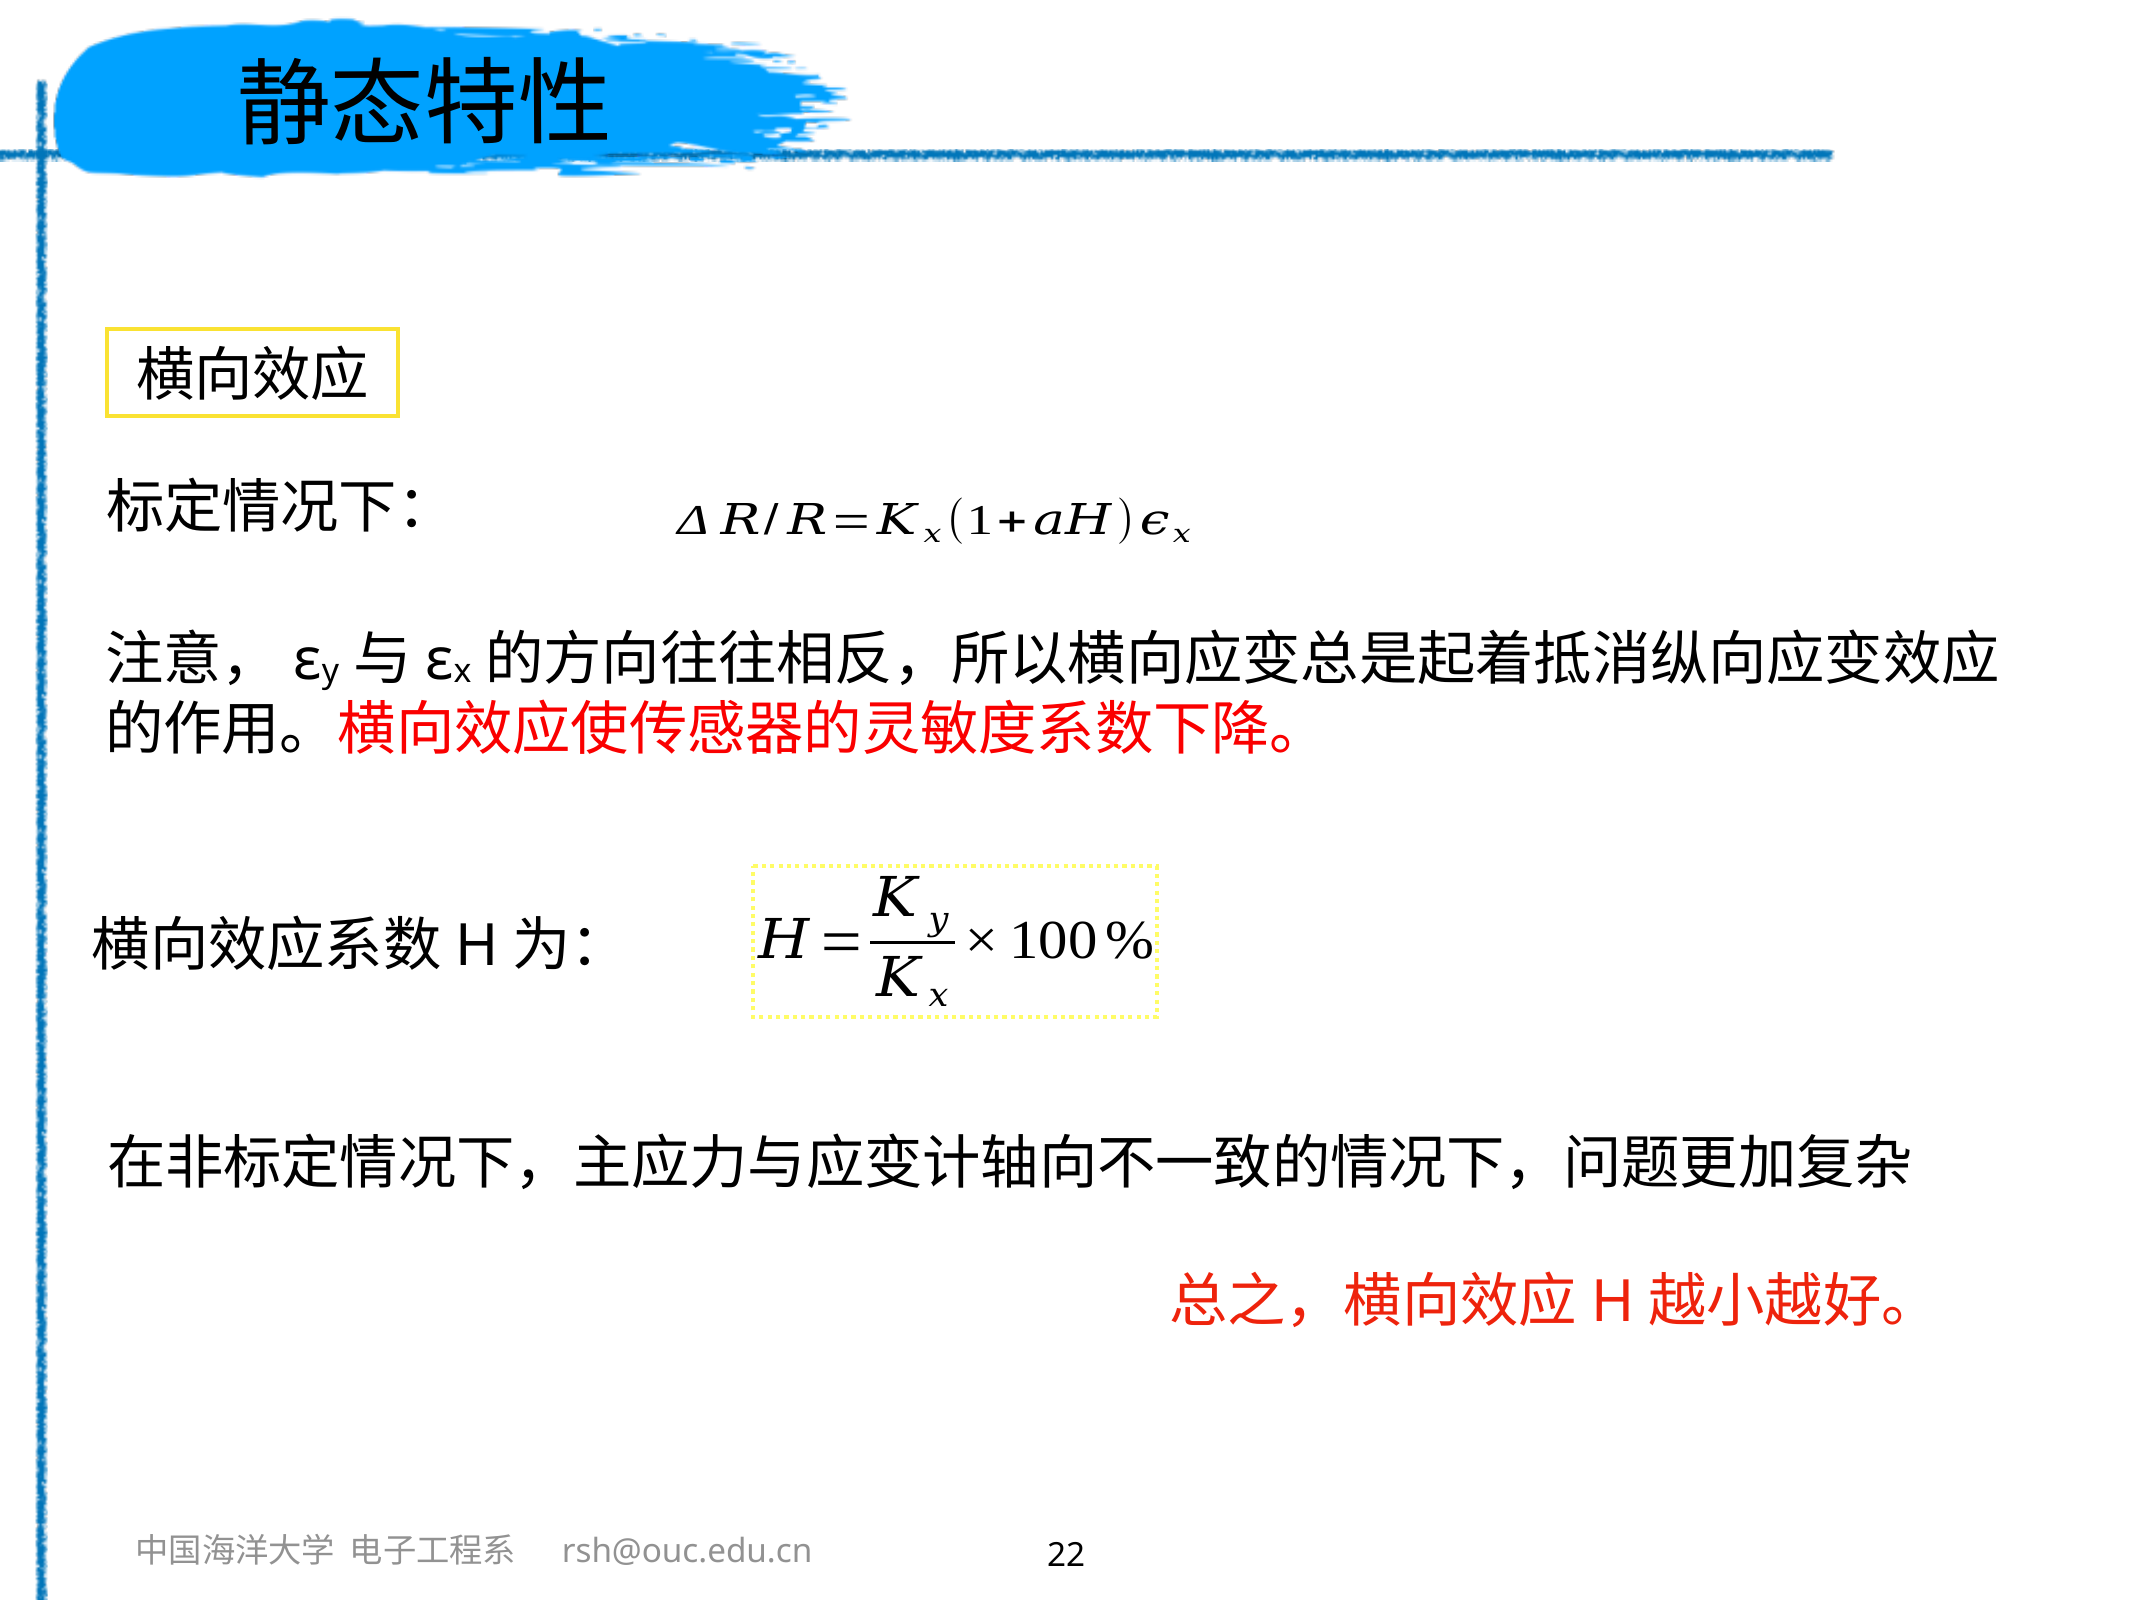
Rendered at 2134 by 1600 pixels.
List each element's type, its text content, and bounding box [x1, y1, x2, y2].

picture [790, 15, 1841, 182]
text_box 总之，横向效应H越小越好。 [1161, 1255, 1948, 1342]
text_box 标定情况下： [106, 469, 456, 540]
picture [0, 15, 59, 1600]
slide_number 22 [1037, 1524, 1095, 1579]
text_box 横向效应 [106, 329, 398, 416]
text_box 注意，εy与εx的方向往往相反，所以横向应变总是起着抵消纵向应变效应的作用。横向效应使传感器的灵敏度系数下降。 [104, 621, 2029, 762]
title 静态特性 [58, 5, 791, 193]
text_box 在非标定情况下，主应力与应变计轴向不一致的情况下，问题更加复杂 [107, 1124, 1914, 1195]
text_box 横向效应系数H为： [91, 906, 629, 977]
